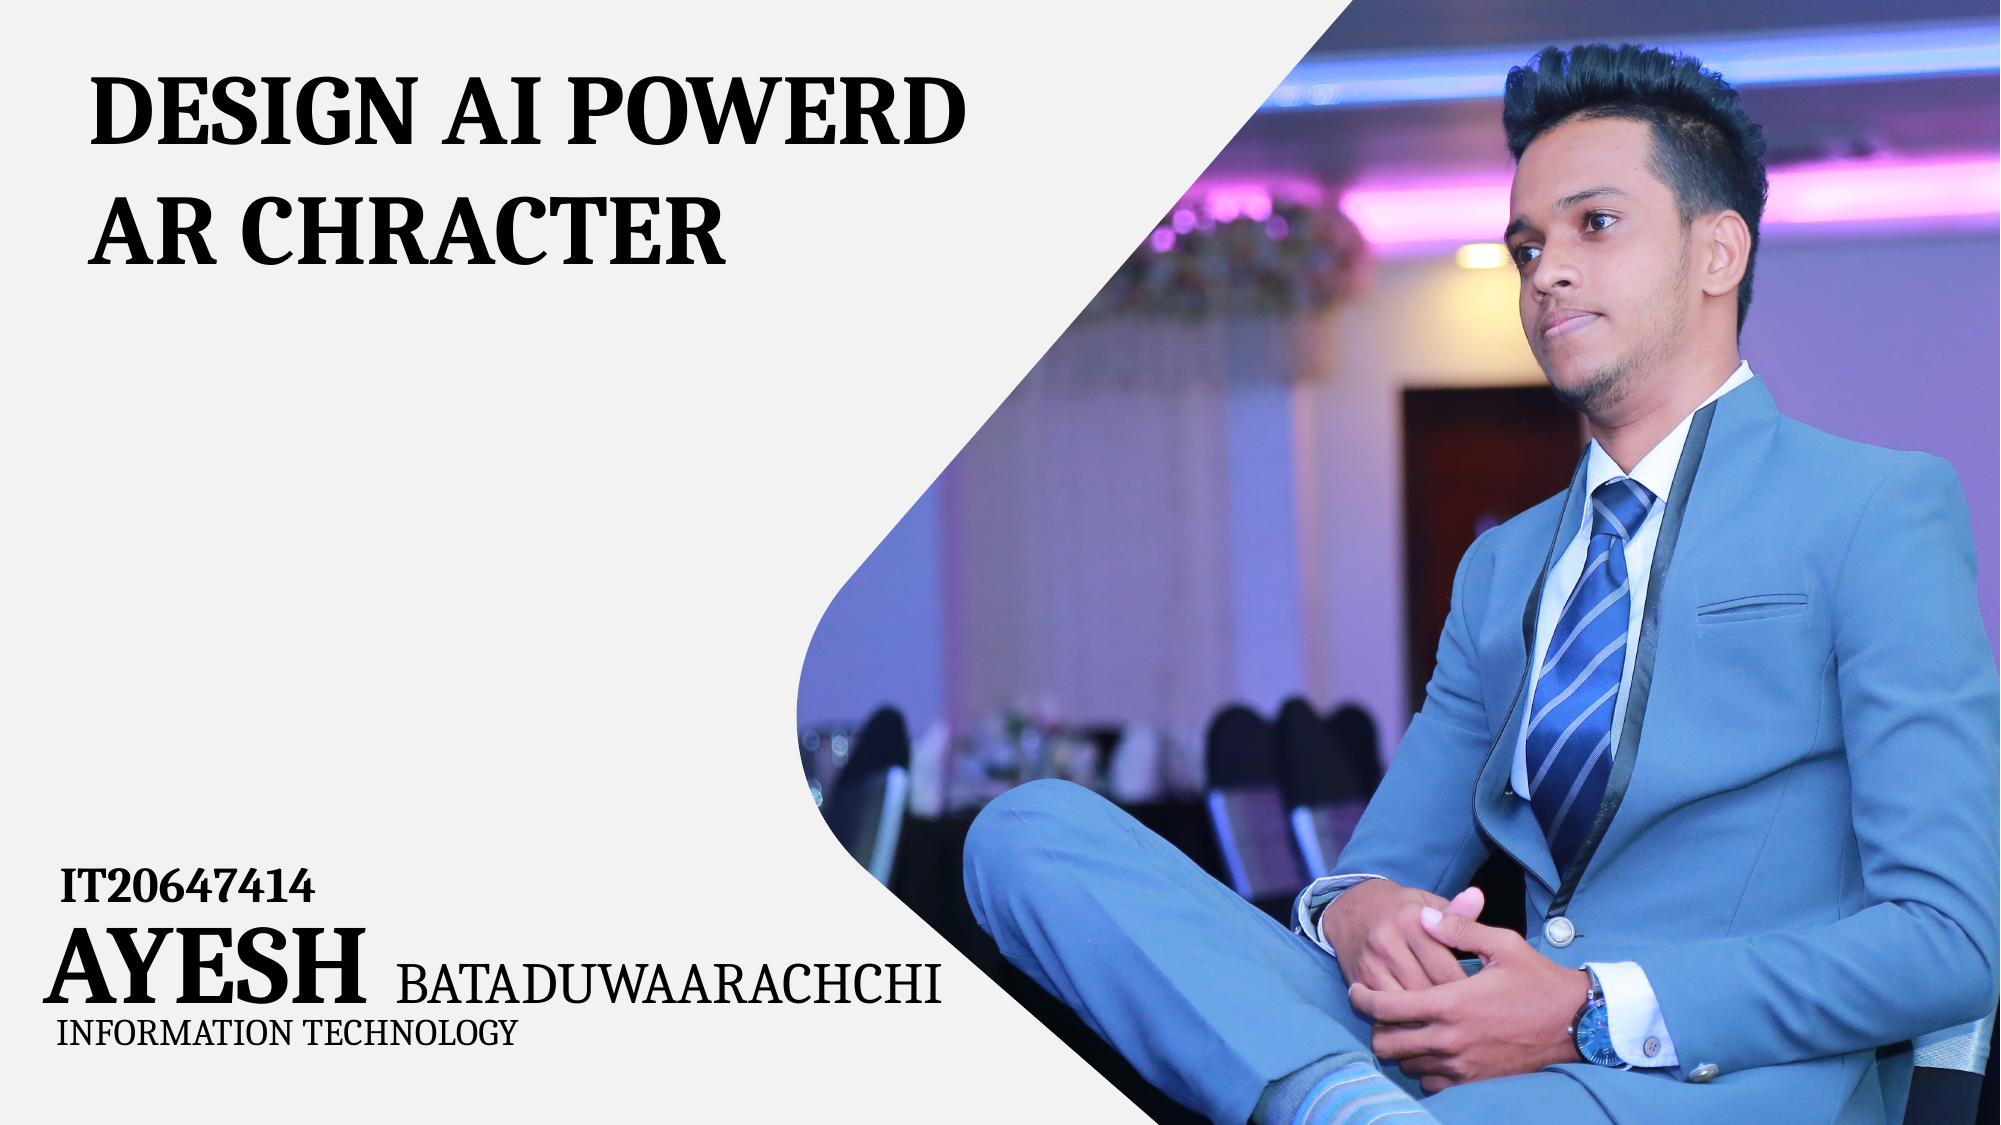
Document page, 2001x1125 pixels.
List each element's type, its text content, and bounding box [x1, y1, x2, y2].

text_box [794, 0, 2000, 1125]
text_box AYESH BATADUWAARACHCHI [28, 883, 1154, 1125]
text_box IT20647414 [44, 845, 332, 921]
text_box INFORMATION TECHNOLOGY [41, 1000, 535, 1106]
text_box DESIGN AI POWERD AR CHRACTER [74, 37, 985, 413]
